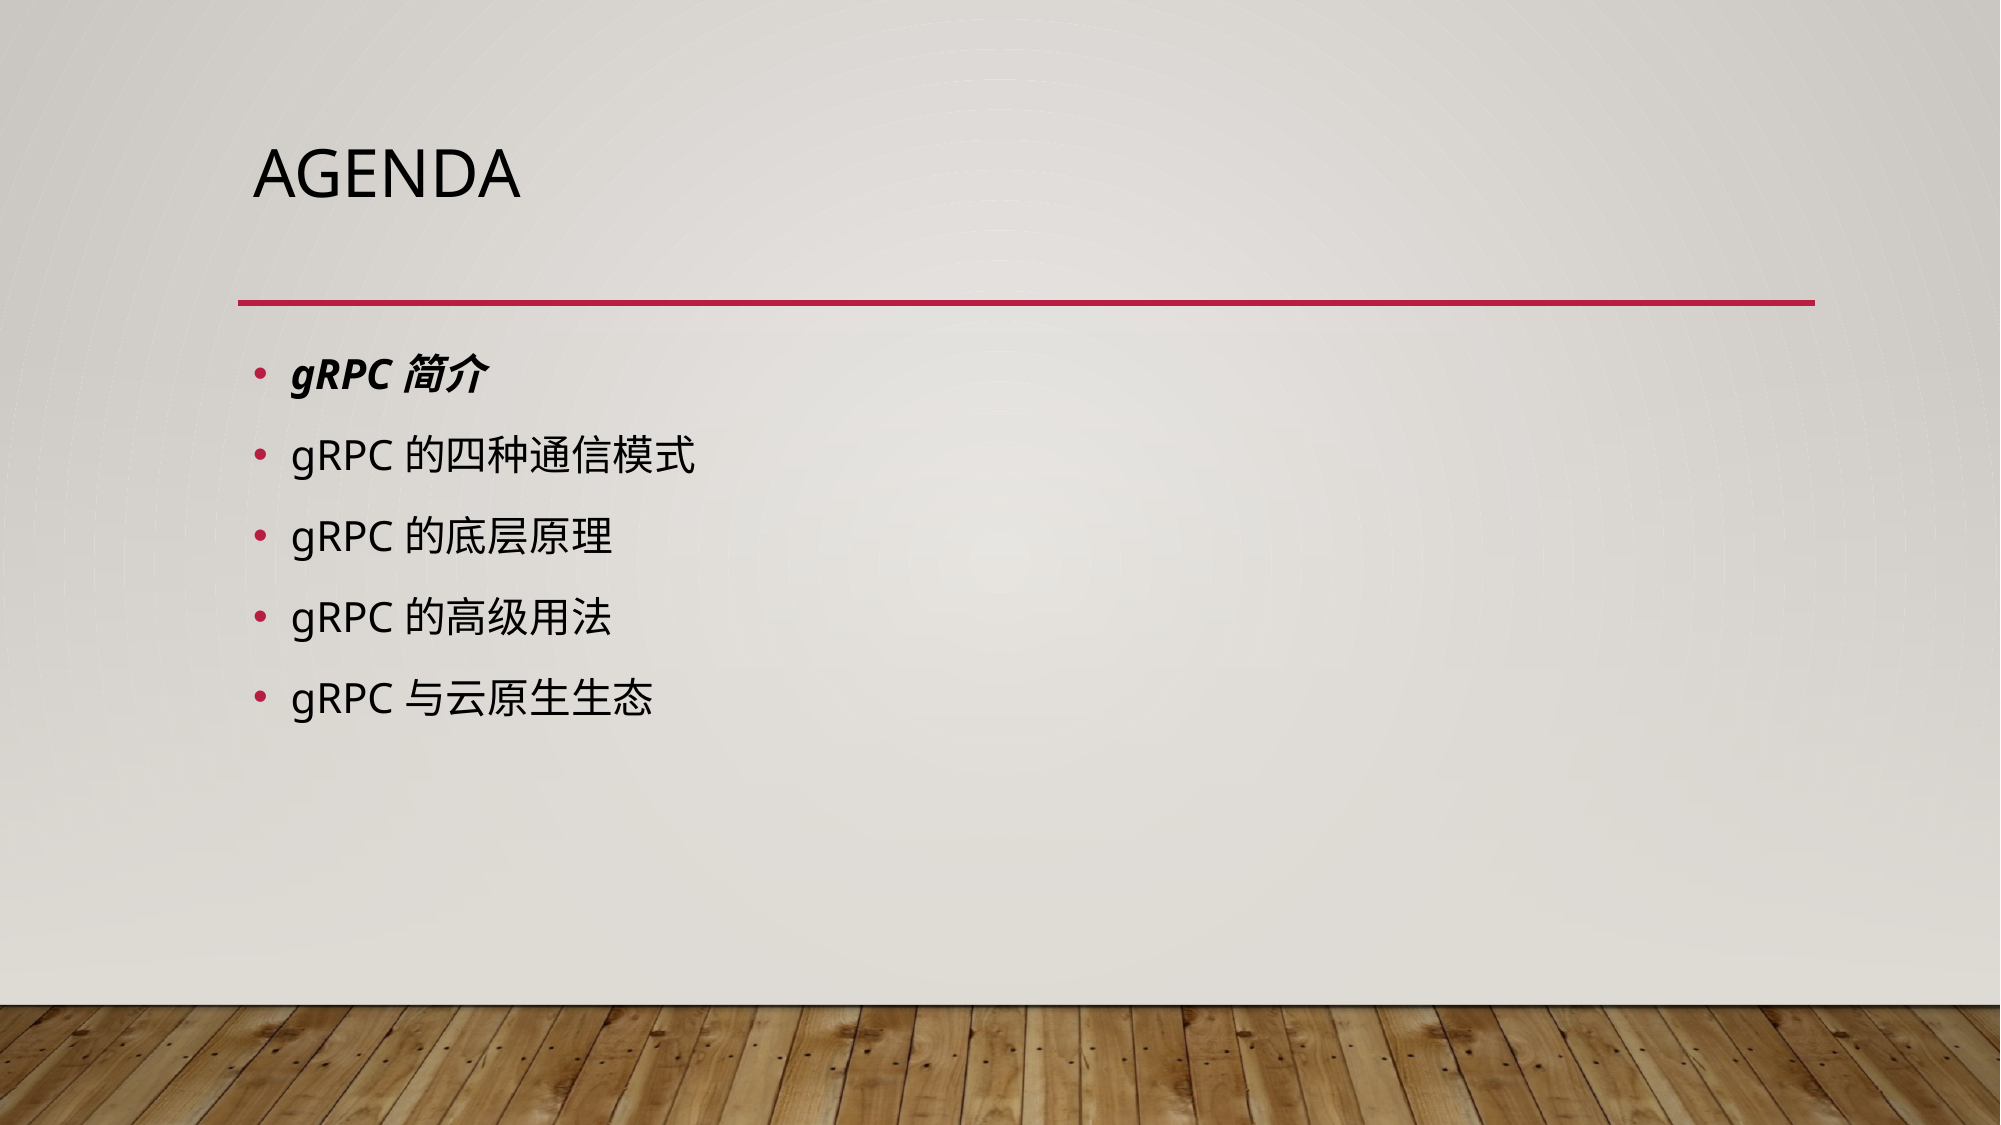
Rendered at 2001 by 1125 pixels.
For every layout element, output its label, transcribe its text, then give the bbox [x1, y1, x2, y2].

title Agenda [238, 131, 1814, 305]
list gRPC简介 gRPC的四种通信模式 gRPC的底层原理 gRPC的高级用法 gRPC与云原生生态 [238, 330, 1814, 783]
picture [0, 1005, 2000, 1125]
